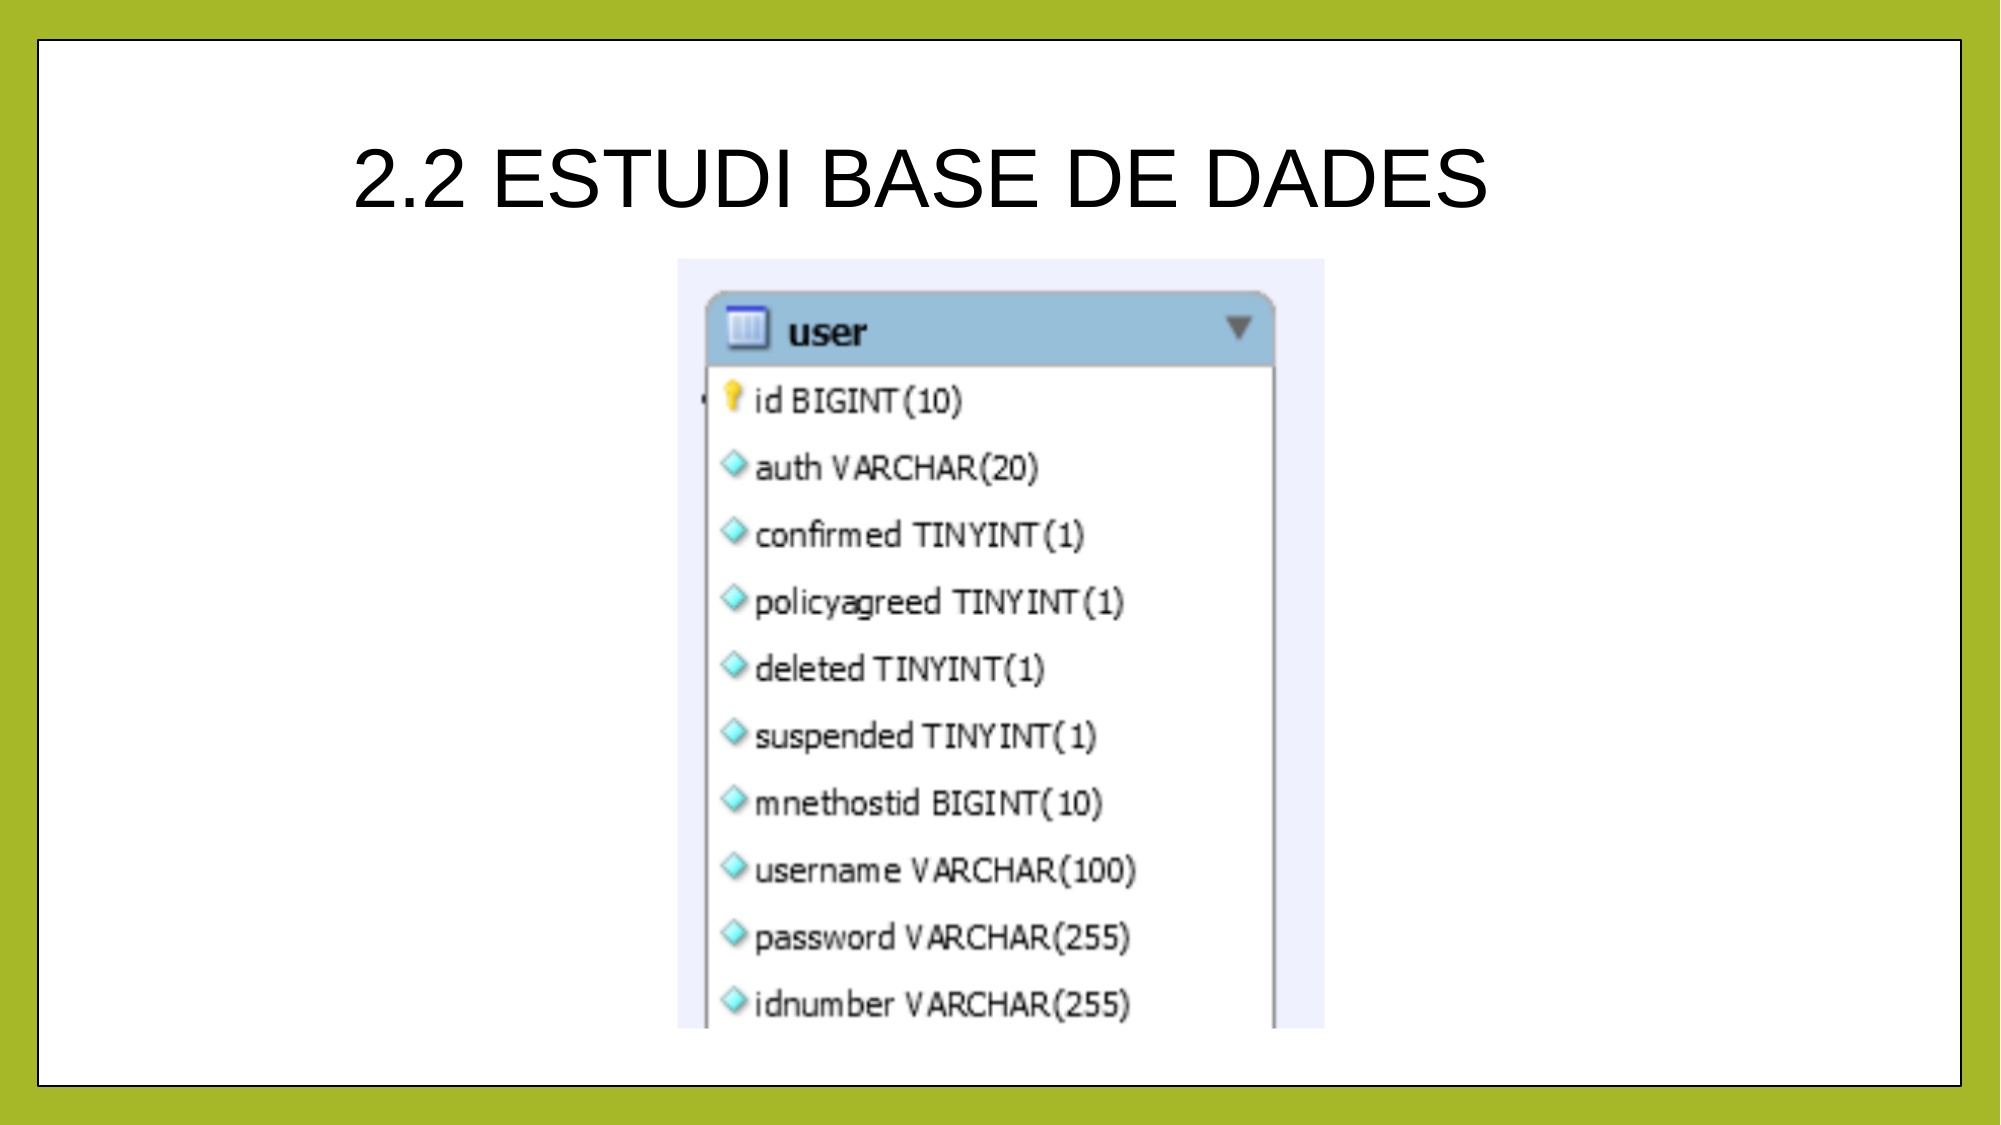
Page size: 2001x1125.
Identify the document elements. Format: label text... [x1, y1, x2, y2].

title 2.2 ESTUDI BASE DE DADES [187, 99, 1808, 257]
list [655, 255, 1340, 1044]
